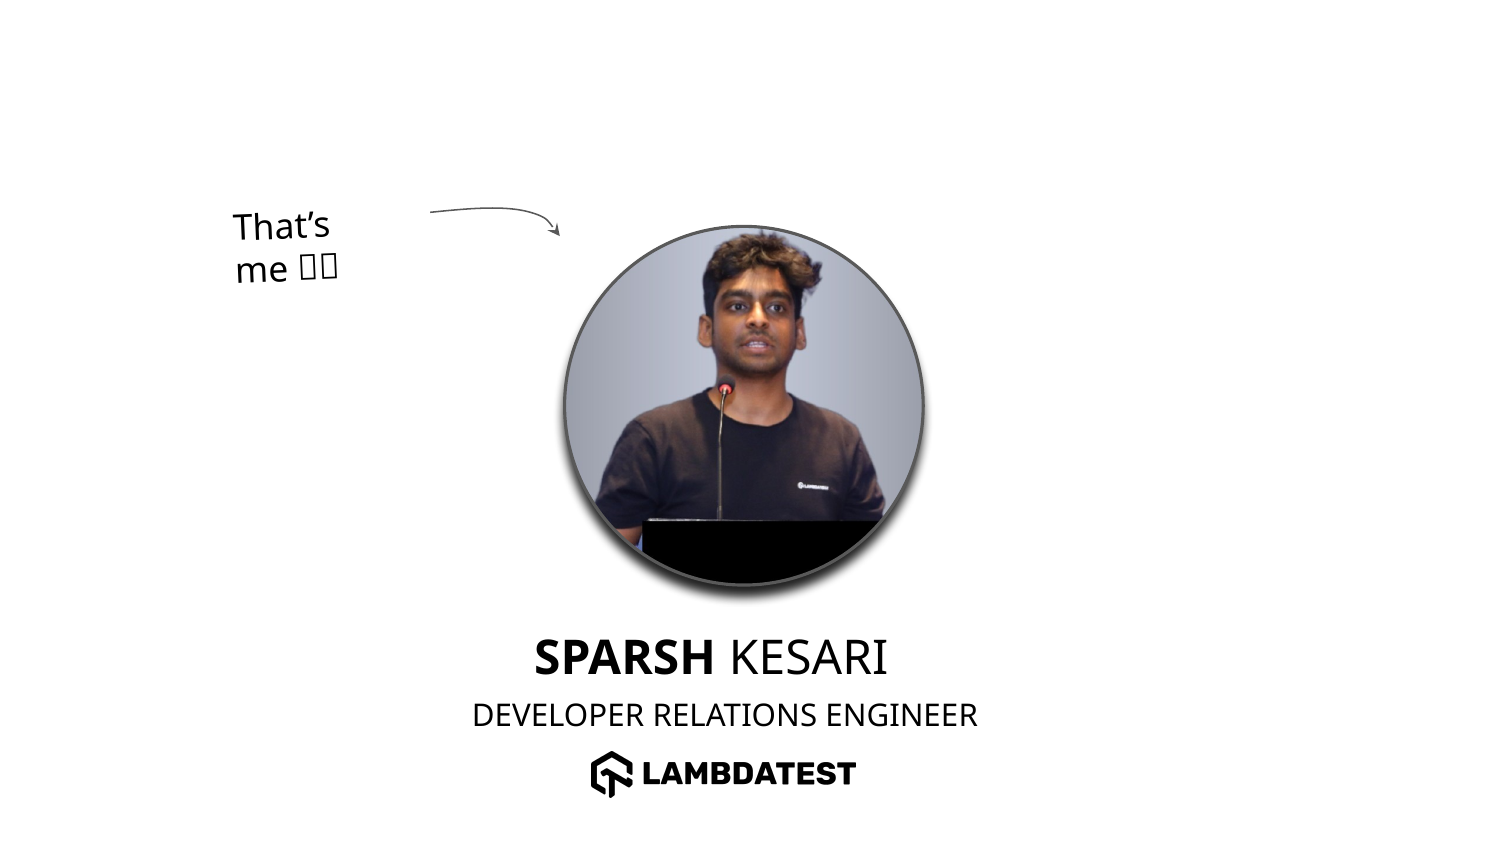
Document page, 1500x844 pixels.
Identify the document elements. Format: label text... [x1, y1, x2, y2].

text_box [430, 207, 559, 236]
text_box DEVELOPER RELATIONS ENGINEER [407, 684, 1043, 743]
picture [590, 750, 857, 799]
text_box That’s me 👋🏻 [216, 182, 428, 307]
text_box SPARSH KESARI [439, 616, 1012, 684]
picture [564, 226, 924, 586]
